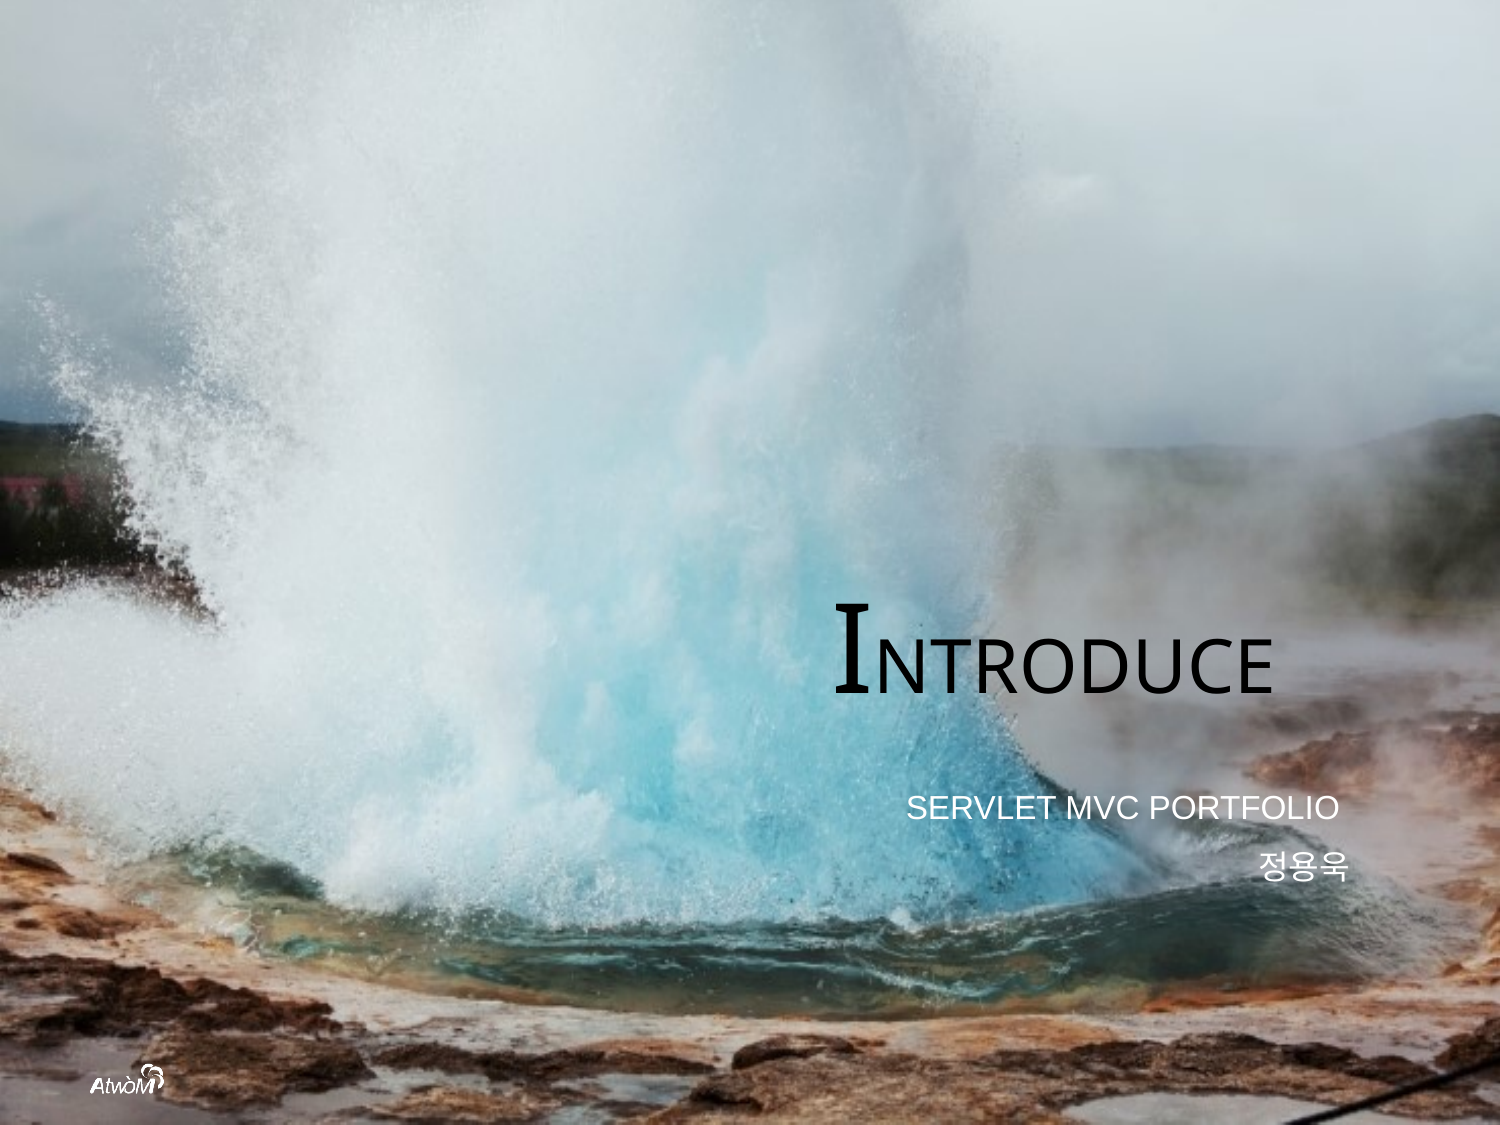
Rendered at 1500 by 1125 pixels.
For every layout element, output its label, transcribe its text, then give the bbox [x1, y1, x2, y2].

text_box SERVLET MVC PORTFOLIO 정용욱 [879, 759, 1365, 894]
text_box INTRODUCE [816, 561, 1365, 726]
picture [0, 0, 1500, 1125]
